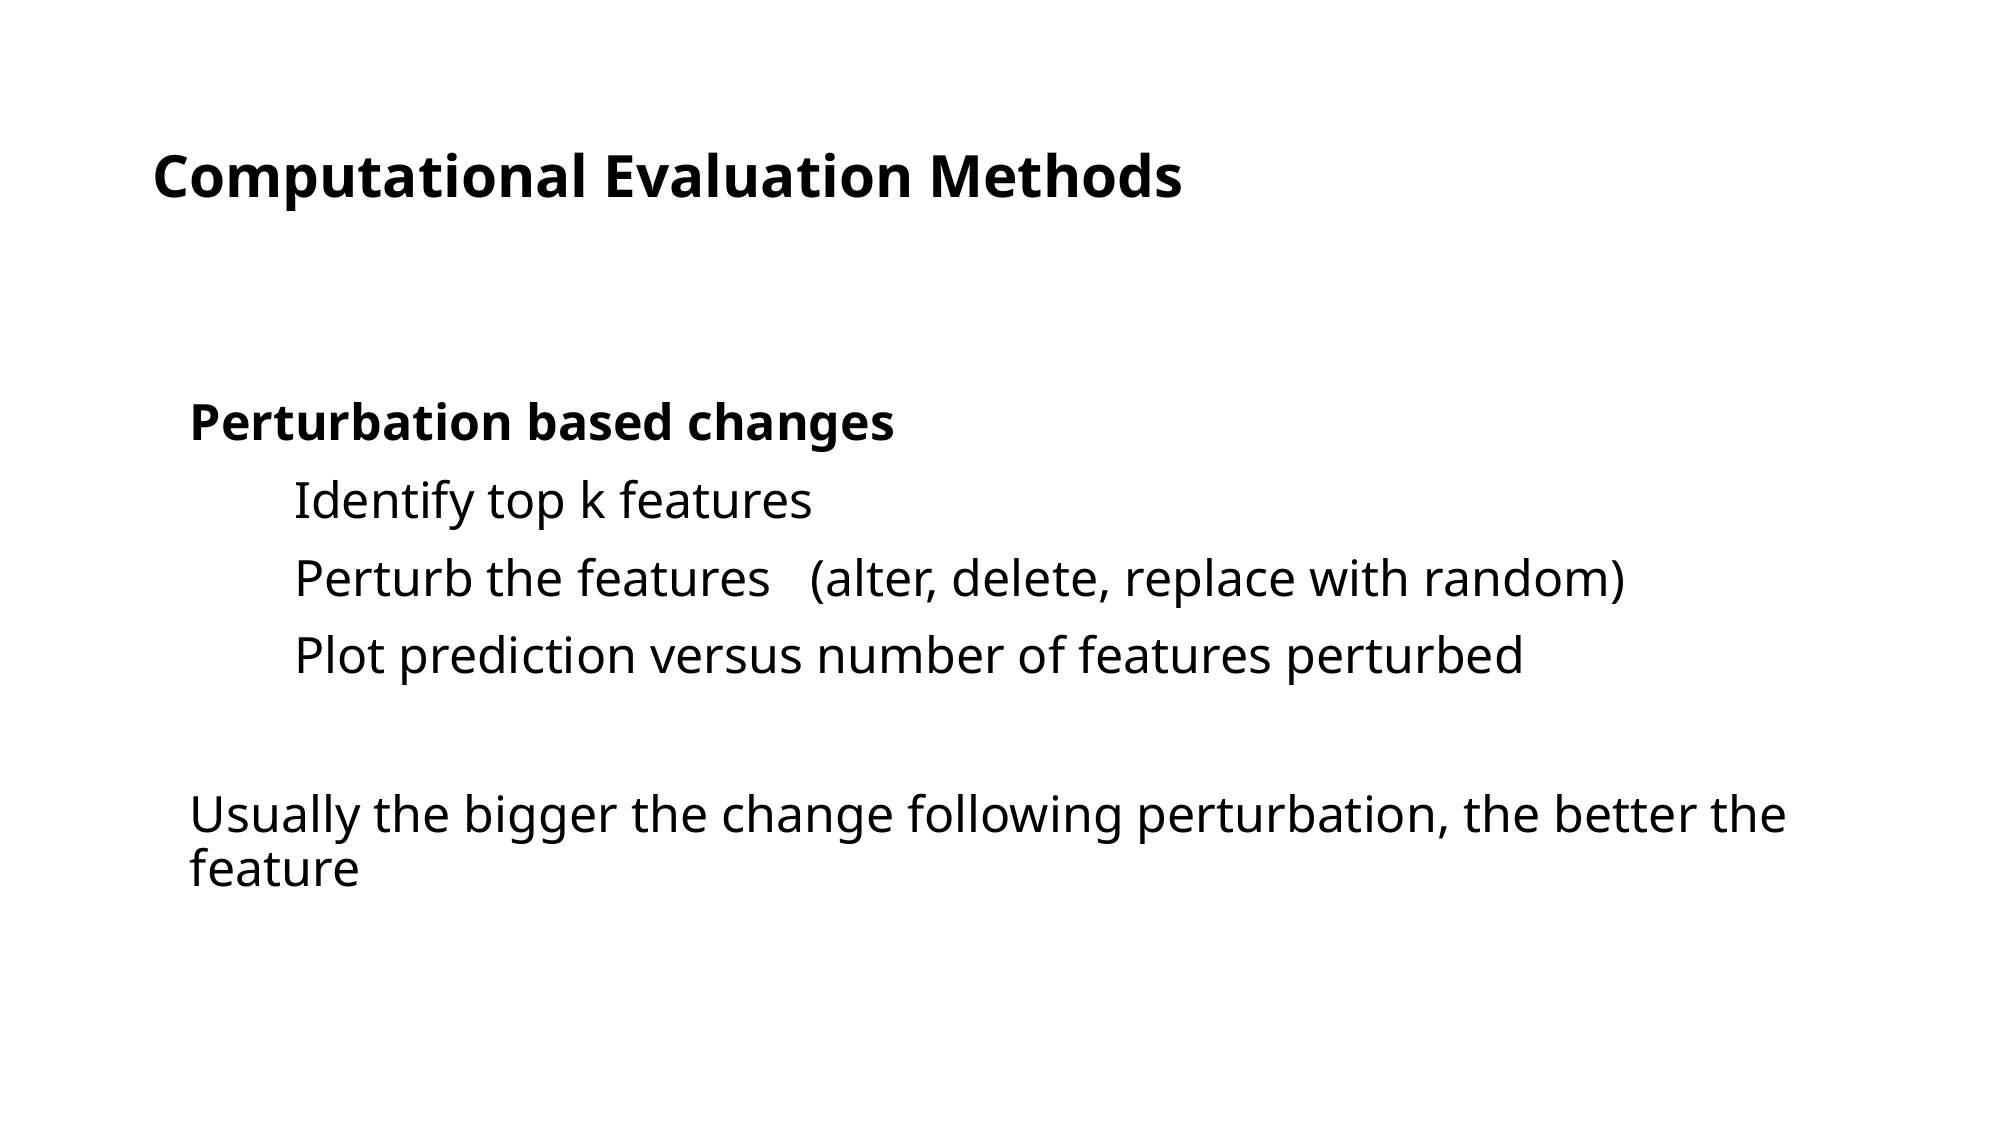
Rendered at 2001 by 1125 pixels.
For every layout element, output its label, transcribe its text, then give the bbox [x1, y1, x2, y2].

list Perturbation based changes Identify top k features Perturb the features (alter, delete, replace with random) Plot prediction versus number of features perturbed Usually the bigger the change following perturbation, the better the feature [137, 299, 1863, 1014]
title Computational Evaluation Methods [137, 59, 1863, 278]
